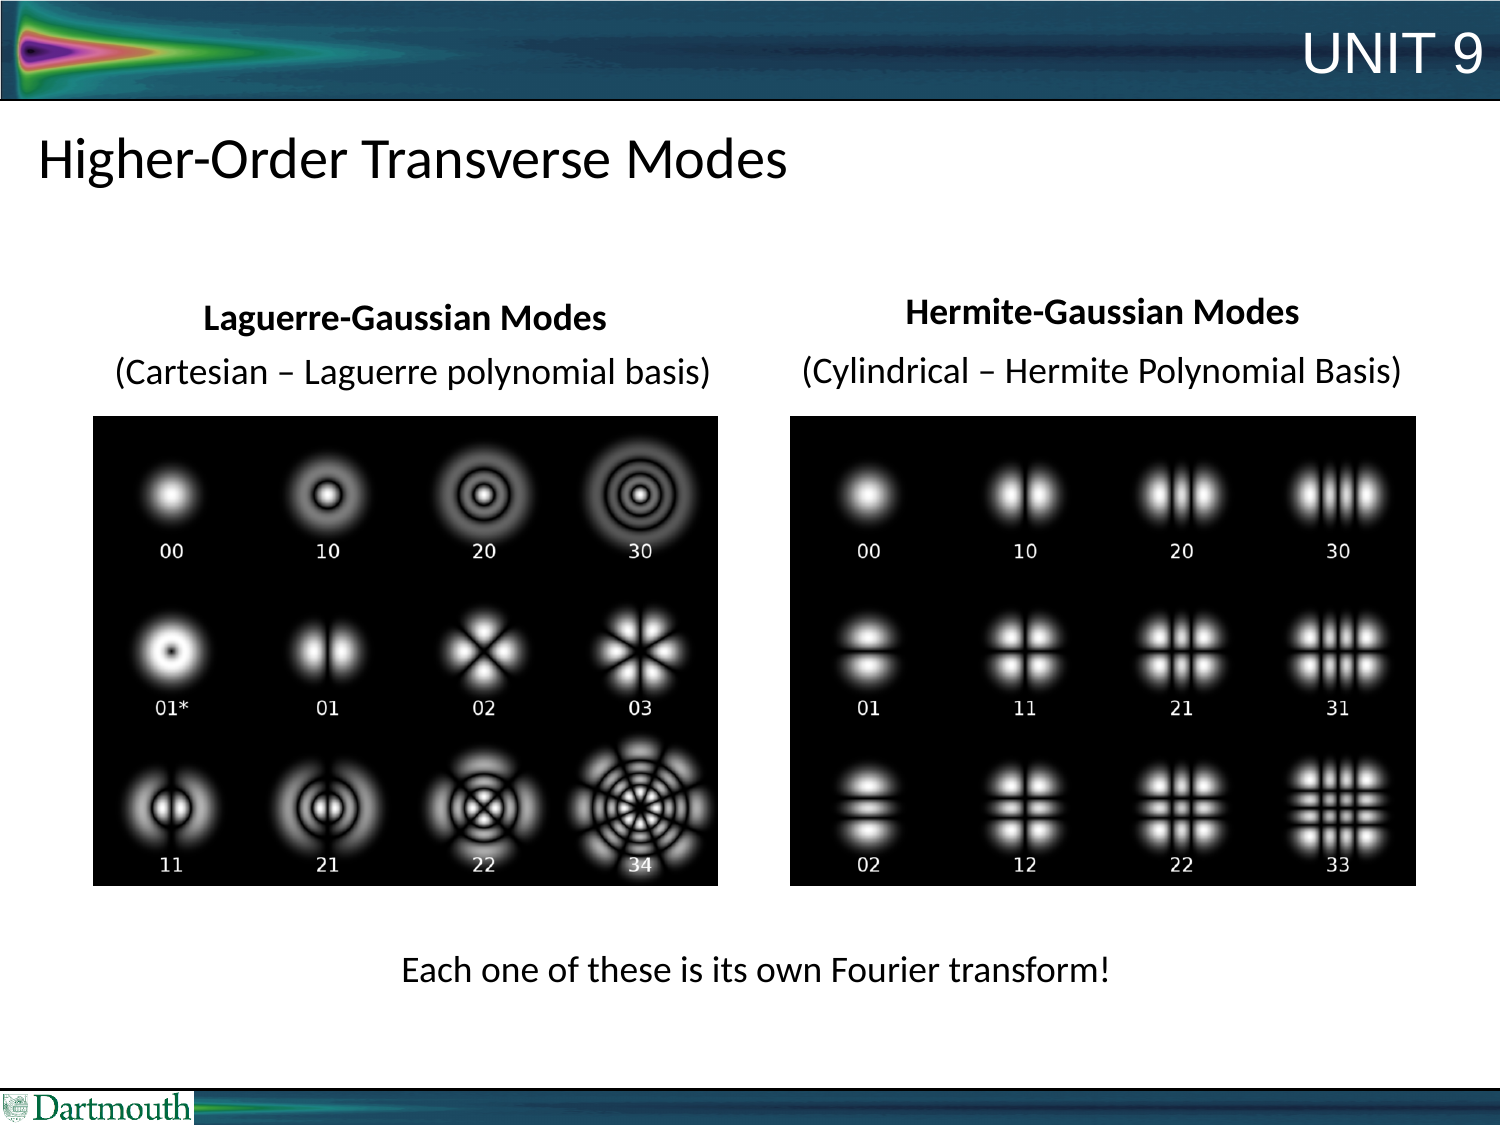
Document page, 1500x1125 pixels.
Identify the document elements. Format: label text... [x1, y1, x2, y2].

text_box (Cylindrical – Hermite Polynomial Basis) [786, 338, 1418, 399]
title Unit 9 [287, 0, 1500, 100]
text_box Each one of these is its own Fourier transform! [386, 937, 1127, 998]
text_box Hermite-Gaussian Modes [890, 279, 1316, 338]
picture [790, 416, 1416, 886]
text_box Laguerre-Gaussian Modes [189, 285, 623, 339]
picture [0, 1091, 1500, 1125]
picture [92, 416, 719, 886]
text_box Higher-Order Transverse Modes [23, 112, 804, 198]
text_box (Cartesian – Laguerre polynomial basis) [99, 339, 728, 400]
picture [2, 1, 287, 99]
